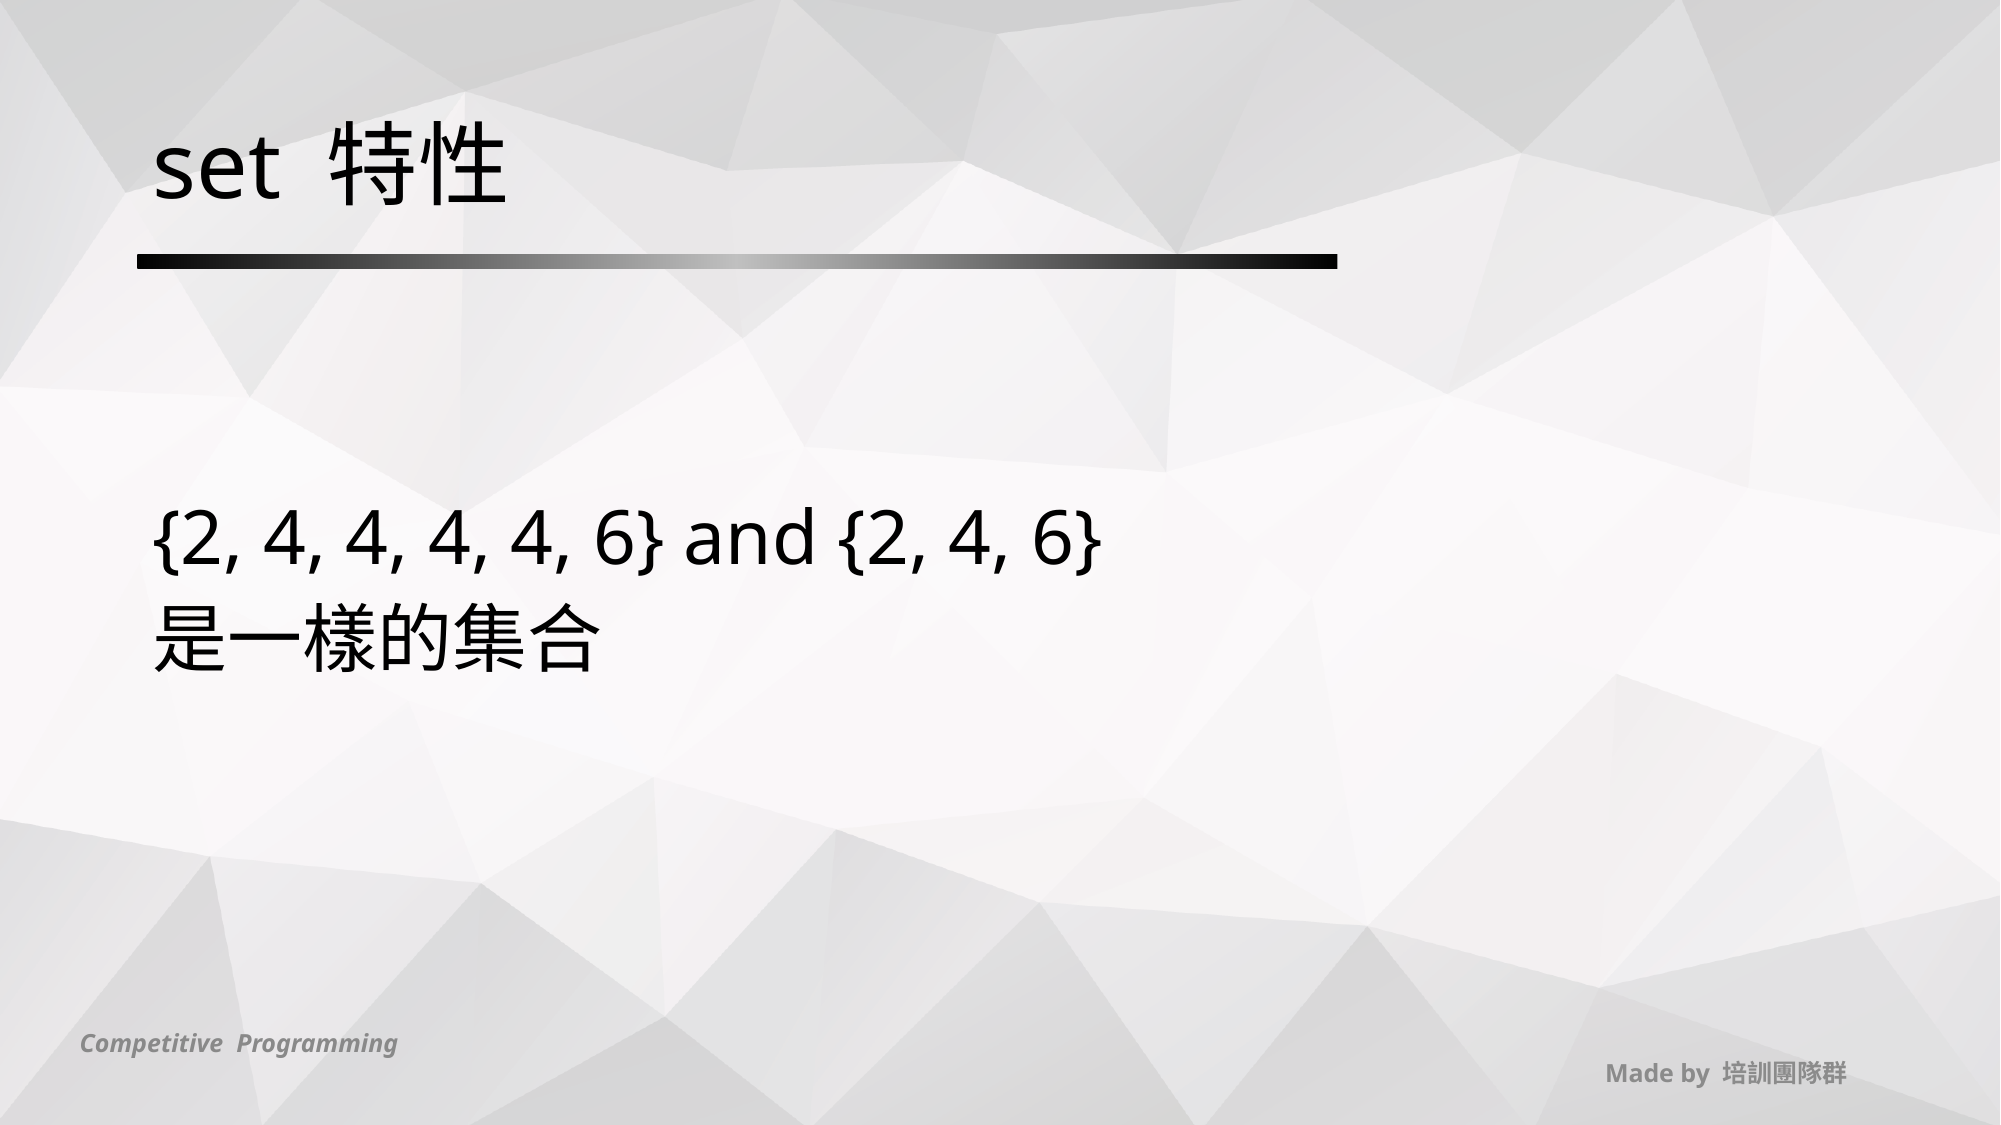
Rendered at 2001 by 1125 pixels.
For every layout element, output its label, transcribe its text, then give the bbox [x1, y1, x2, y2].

picture [0, 0, 2000, 1125]
list {2, 4, 4, 4, 4, 6} and {2, 4, 6} 是一樣的集合 [137, 492, 1863, 1014]
title set 特性 [137, 59, 1863, 278]
